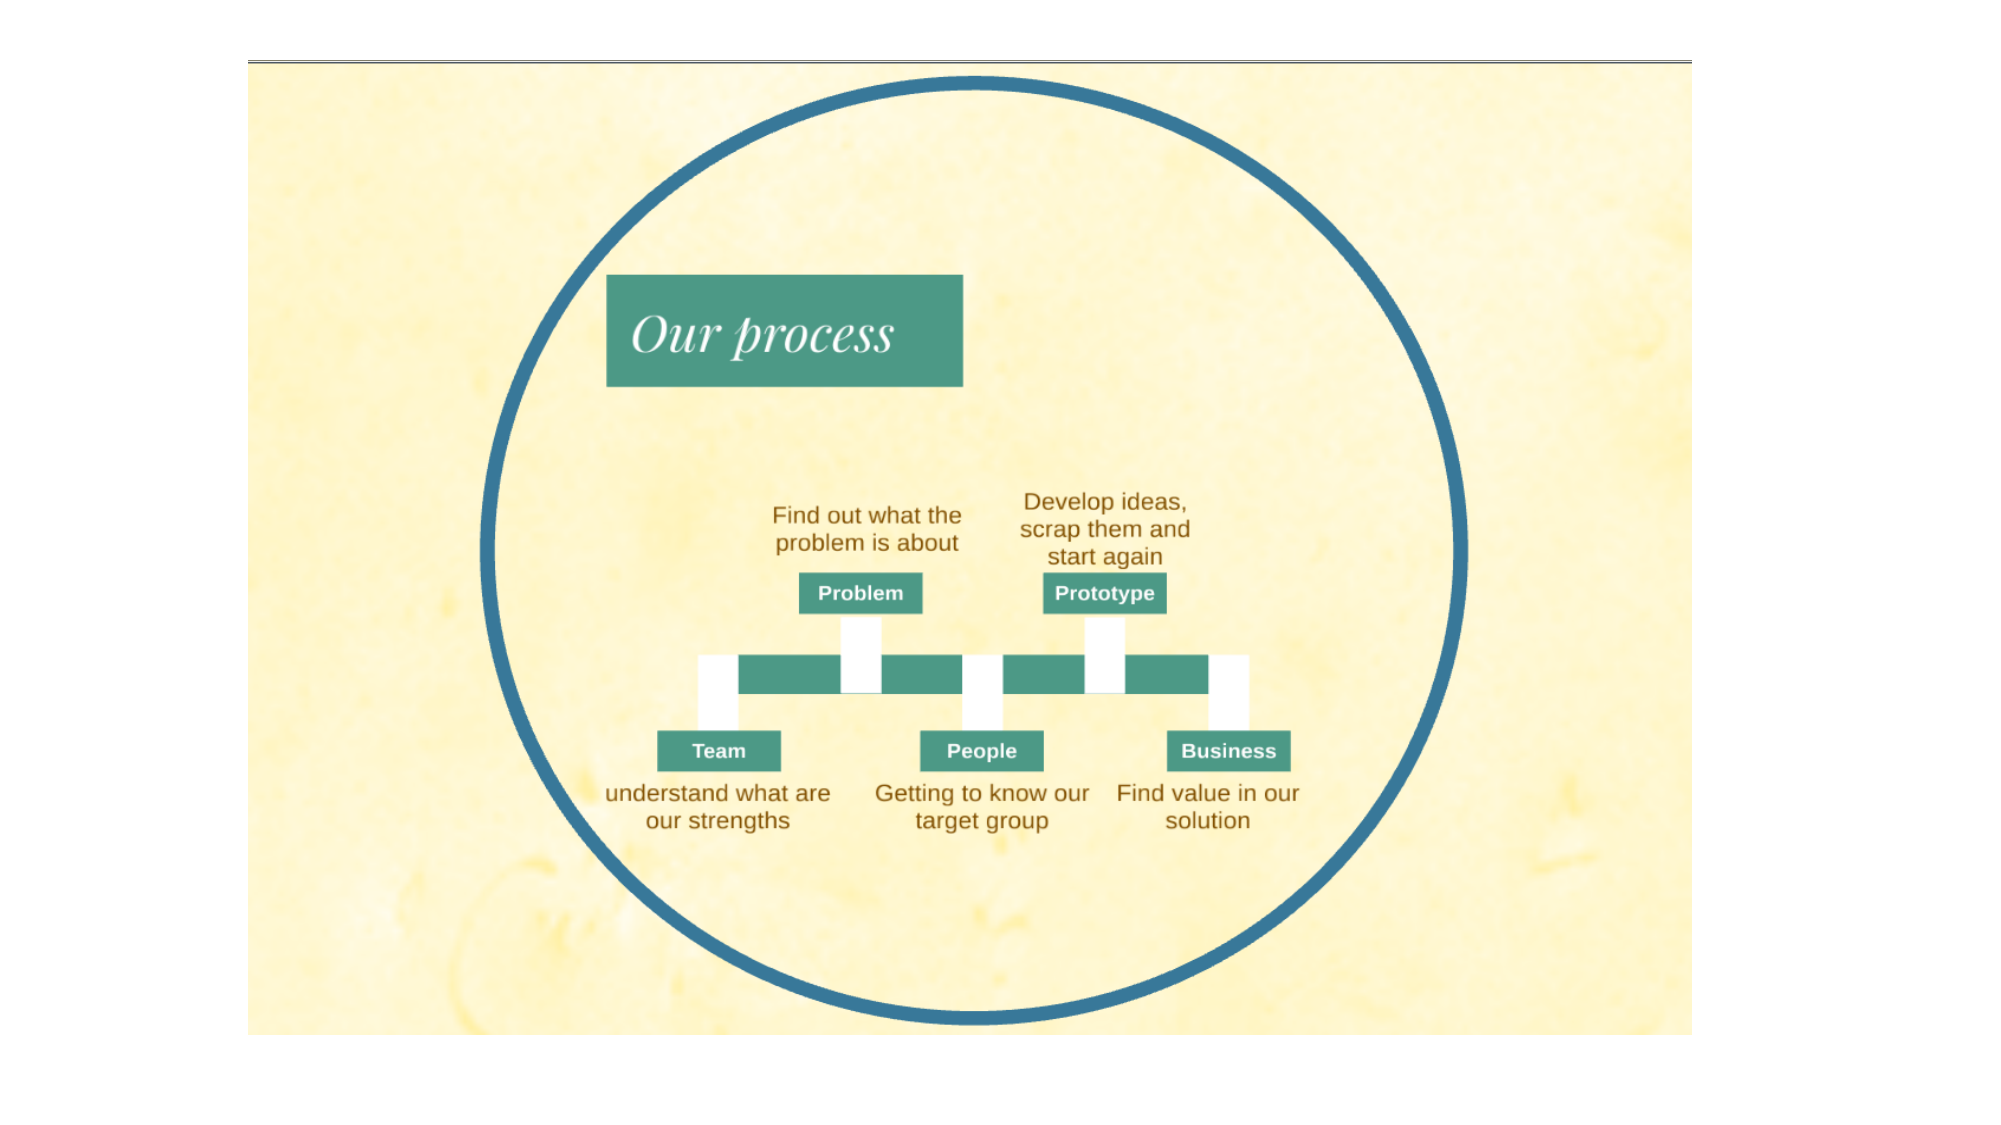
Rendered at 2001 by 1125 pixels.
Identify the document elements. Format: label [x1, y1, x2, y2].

picture [248, 60, 1692, 1035]
